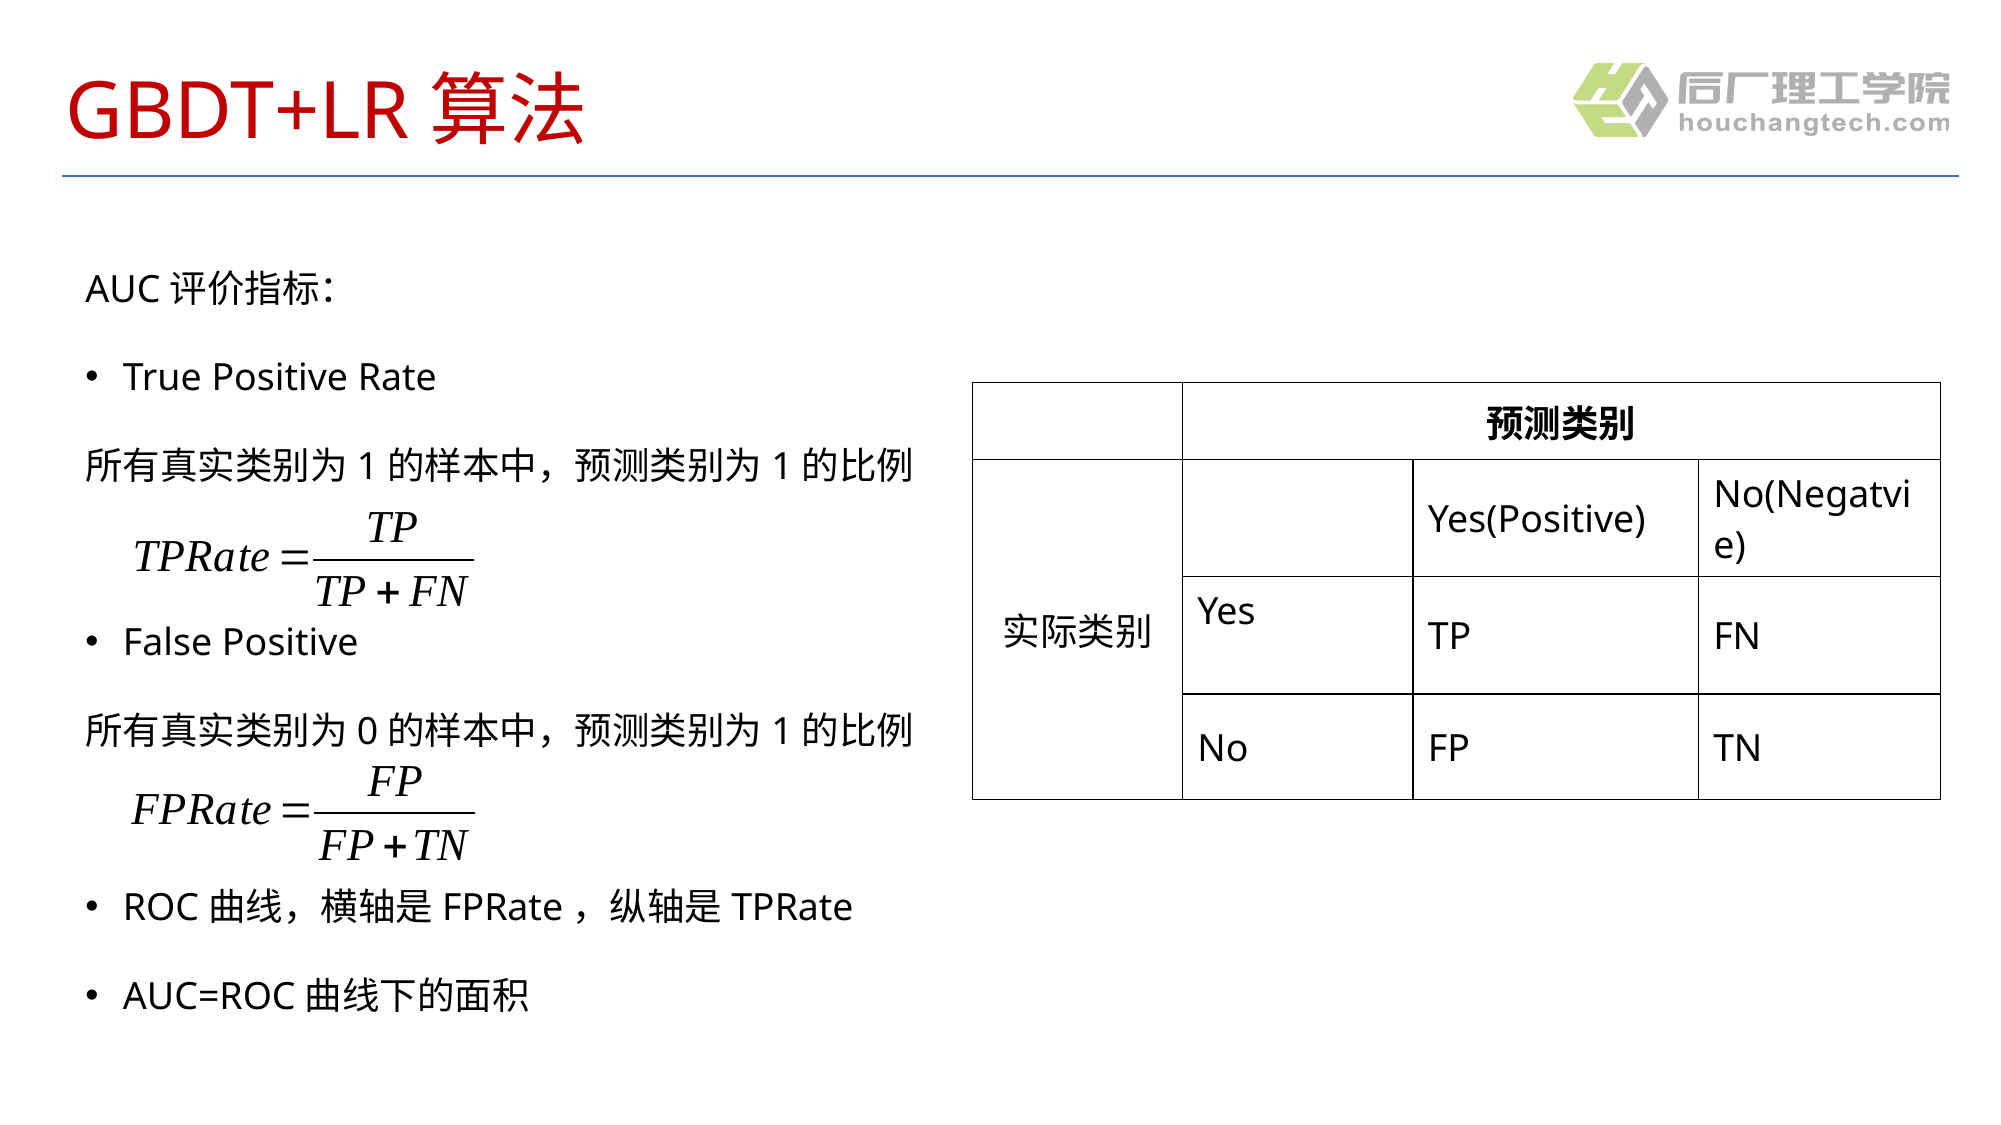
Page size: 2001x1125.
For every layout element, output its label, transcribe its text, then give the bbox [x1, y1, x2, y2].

text_box AUC评价指标： True Positive Rate 所有真实类别为1的样本中，预测类别为1的比例 False Positive 所有真实类别为0的样本中，预测类别为1的比例 ROC曲线，横轴是FPRate，纵轴是TPRate AUC=ROC曲线下的面积 [77, 235, 1012, 1046]
table_cell [1183, 460, 1412, 576]
table_cell TN [1699, 695, 1940, 799]
table_cell Yes(Positive) [1414, 460, 1698, 576]
table_cell FN [1699, 577, 1940, 693]
table_cell TP [1414, 577, 1698, 693]
table_header [973, 383, 1182, 459]
table_header 预测类别 [1183, 383, 1940, 459]
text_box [128, 498, 485, 617]
table_cell No(Negatvie) [1699, 460, 1940, 576]
table_cell No [1183, 695, 1412, 799]
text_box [122, 752, 483, 871]
title GBDT+LR算法 [57, 59, 1728, 167]
table_cell 实际类别 [973, 460, 1182, 799]
table_cell Yes [1183, 577, 1412, 693]
table_cell FP [1414, 695, 1698, 799]
